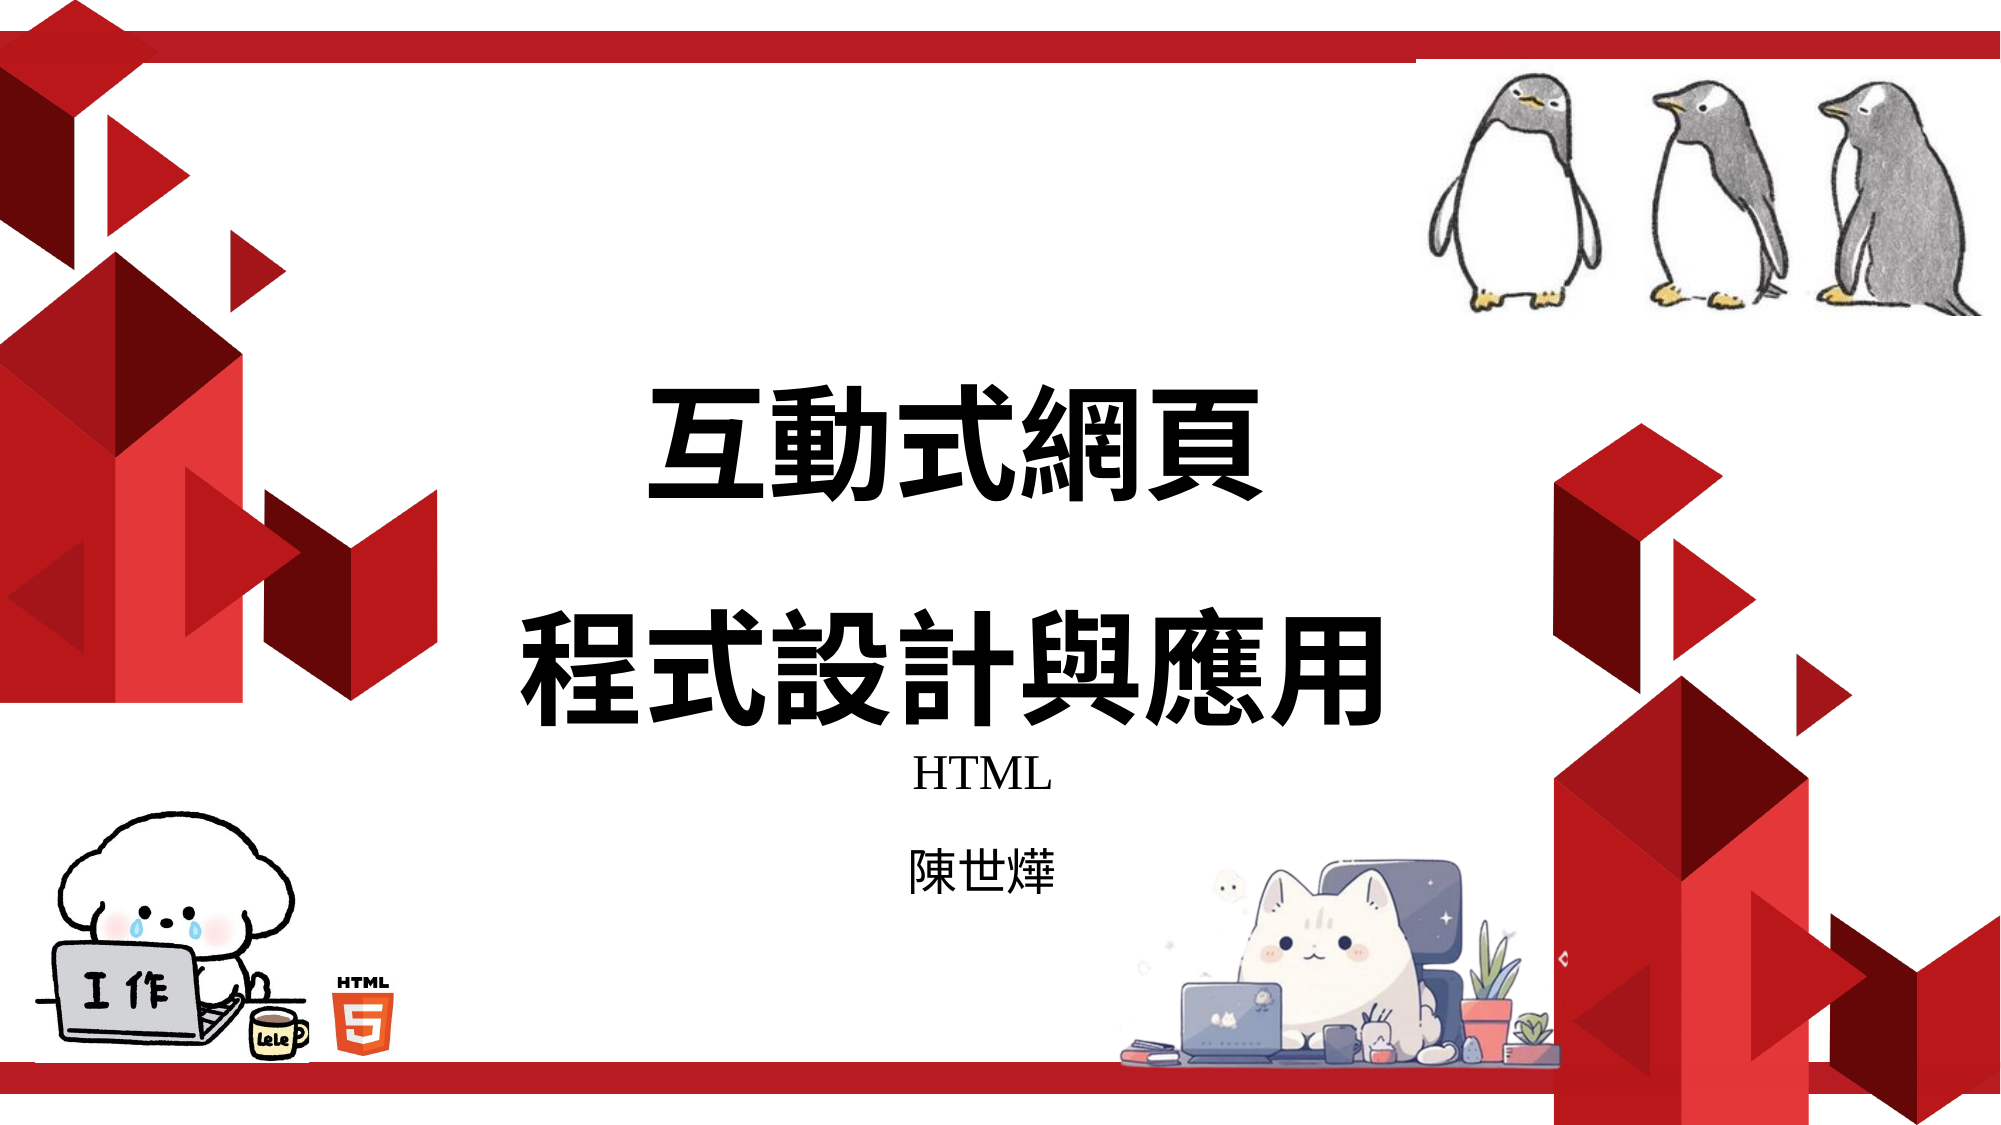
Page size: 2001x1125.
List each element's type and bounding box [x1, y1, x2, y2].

picture [1416, 59, 2001, 316]
picture [0, 0, 438, 703]
picture [330, 977, 394, 1056]
picture [34, 809, 310, 1063]
picture [1094, 423, 2001, 1125]
